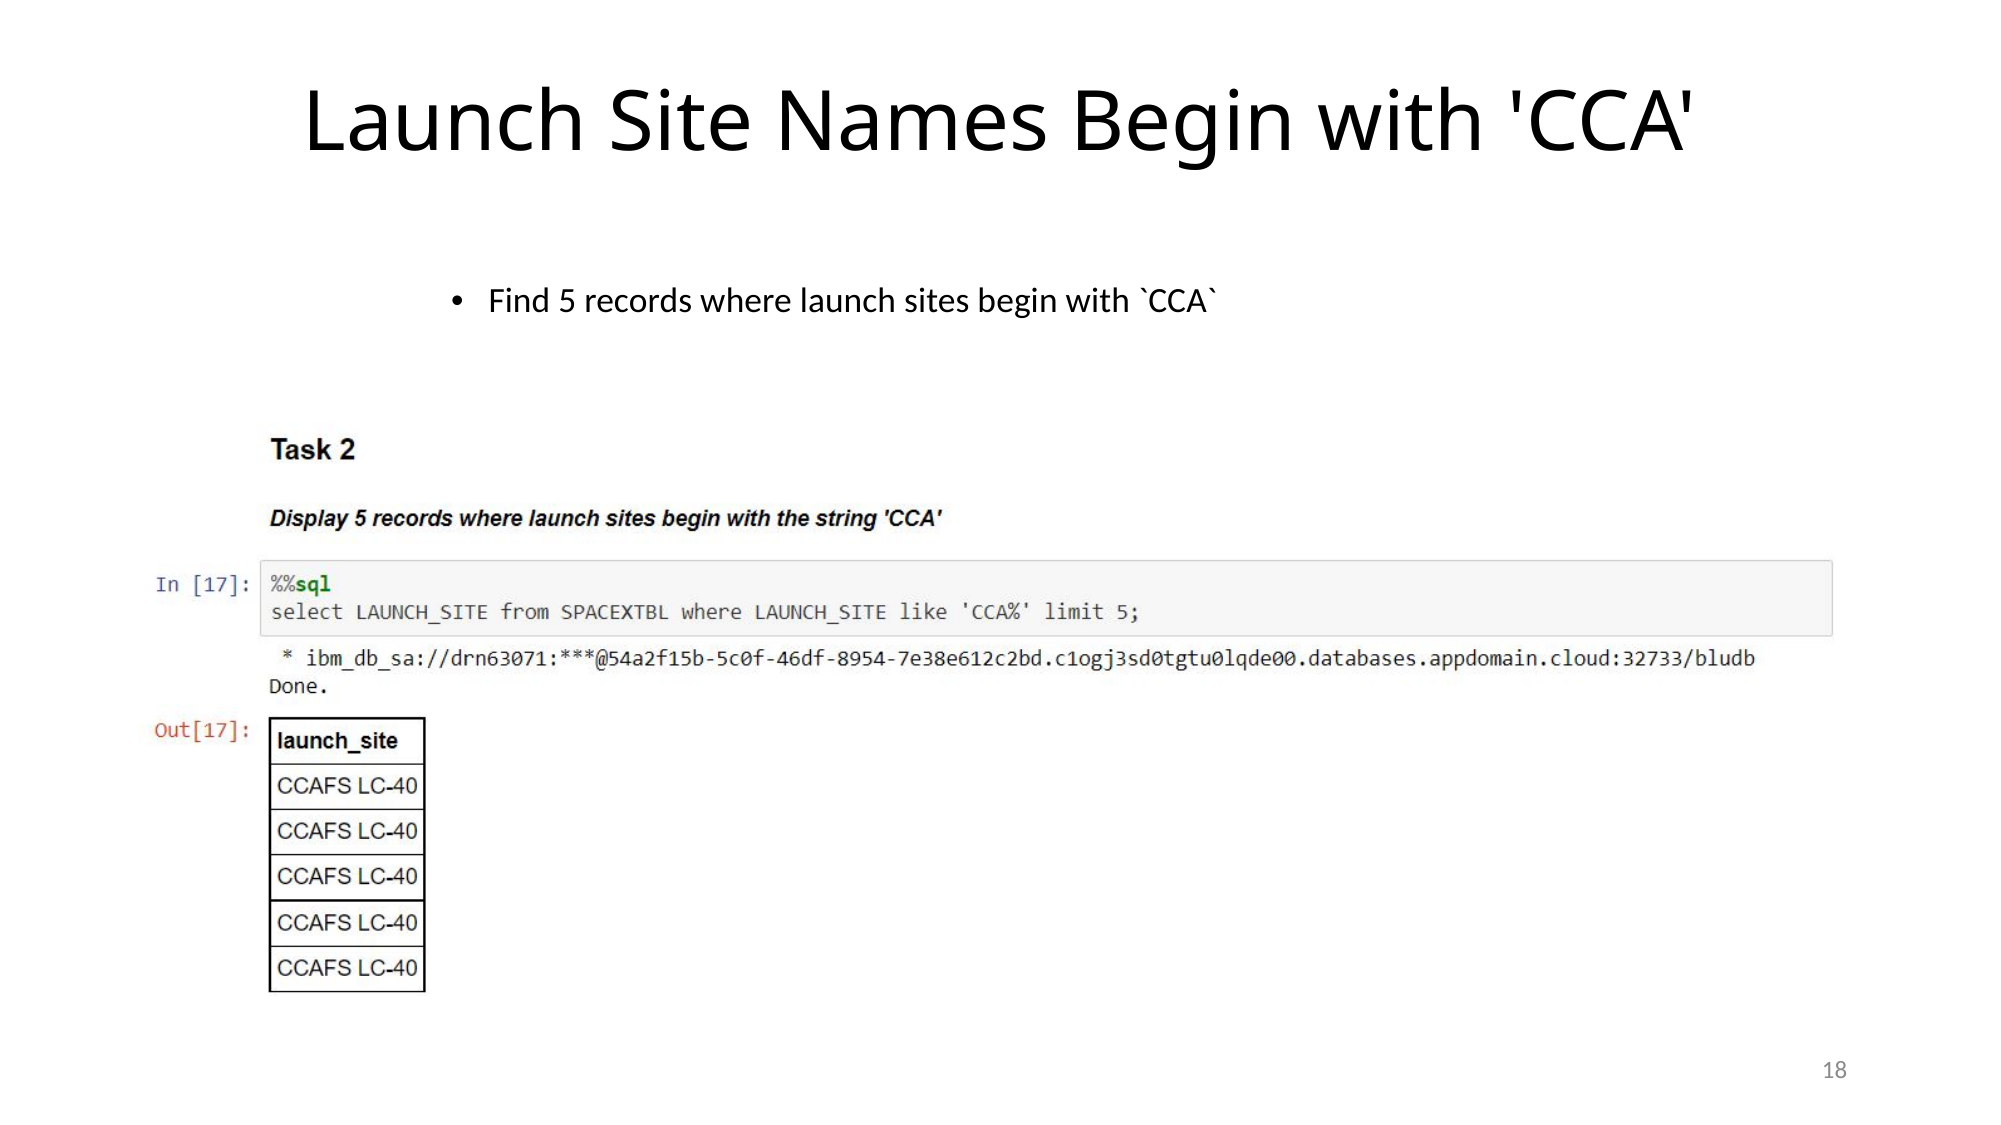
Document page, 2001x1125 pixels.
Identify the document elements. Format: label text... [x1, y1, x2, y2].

picture [136, 403, 1862, 1025]
list Find 5 records where launch sites begin with `CCA` [0, 239, 1670, 366]
text_box Launch Site Names Begin with 'CCA' [165, 28, 1835, 211]
slide_number 18 [1412, 1042, 1863, 1103]
